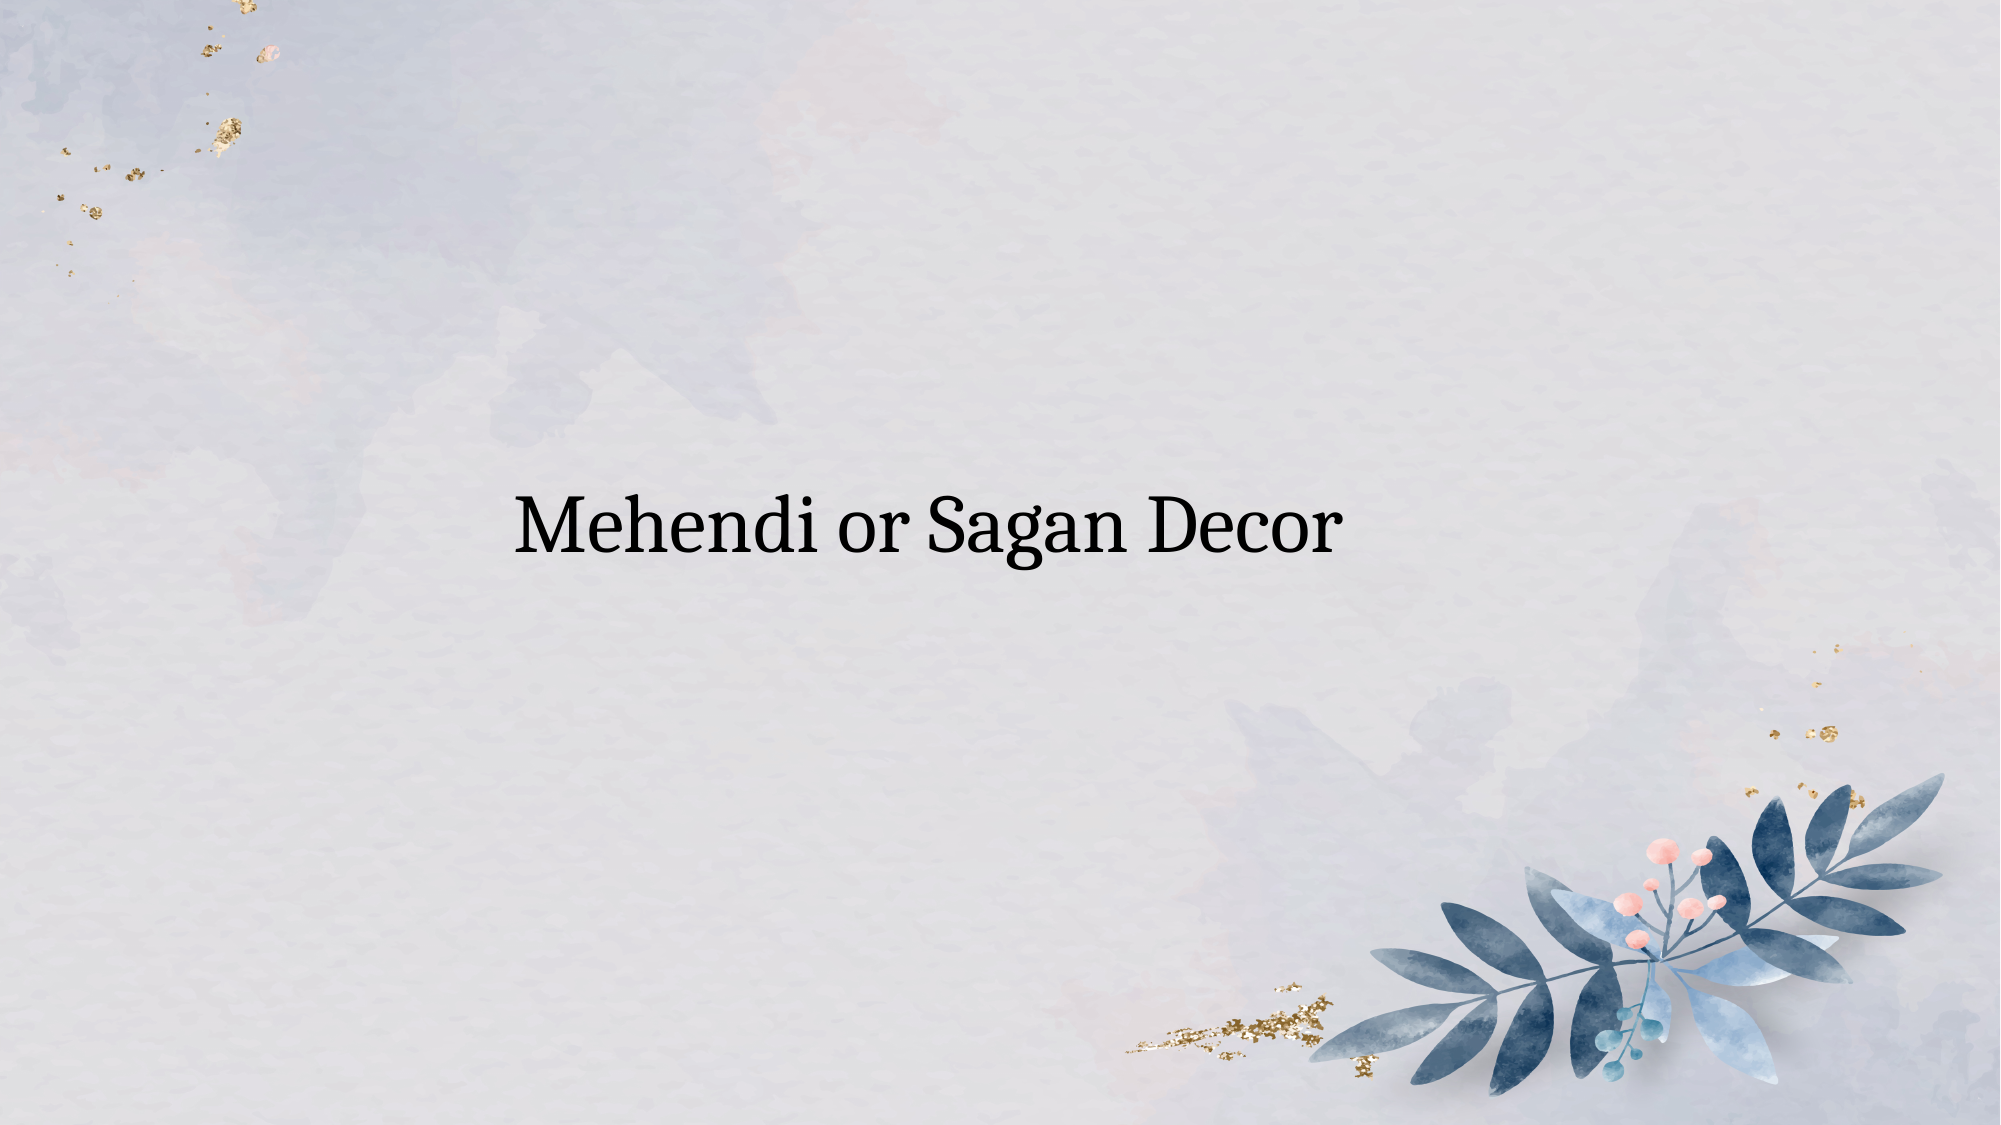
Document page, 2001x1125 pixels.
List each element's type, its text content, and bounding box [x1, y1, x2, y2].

picture [0, 0, 2001, 1125]
text_box Mehendi or Sagan Decor [498, 461, 1442, 577]
